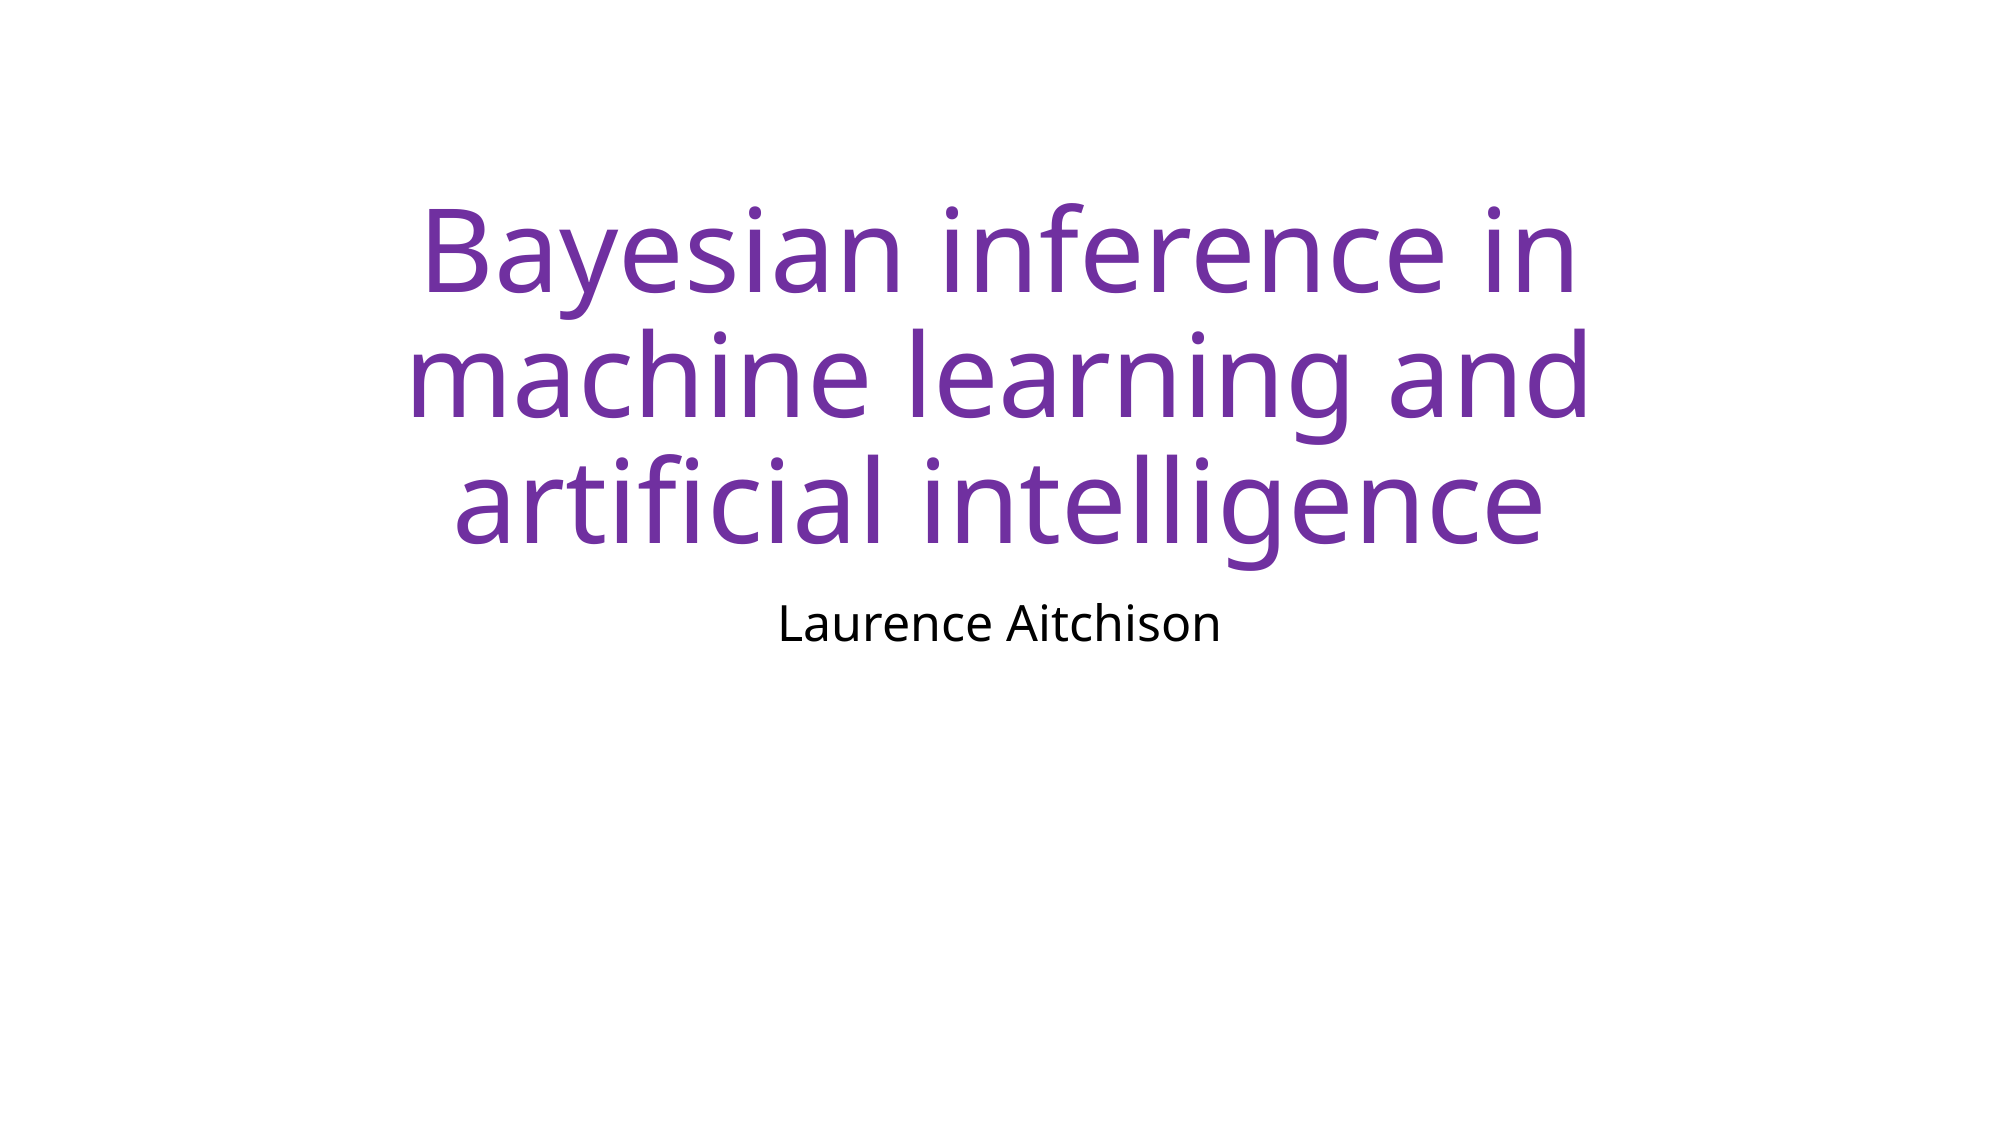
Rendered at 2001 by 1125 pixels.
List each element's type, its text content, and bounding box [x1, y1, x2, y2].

title Bayesian inference in machine learning and artificial intelligence [249, 184, 1750, 576]
subtitle Laurence Aitchison [249, 590, 1750, 863]
